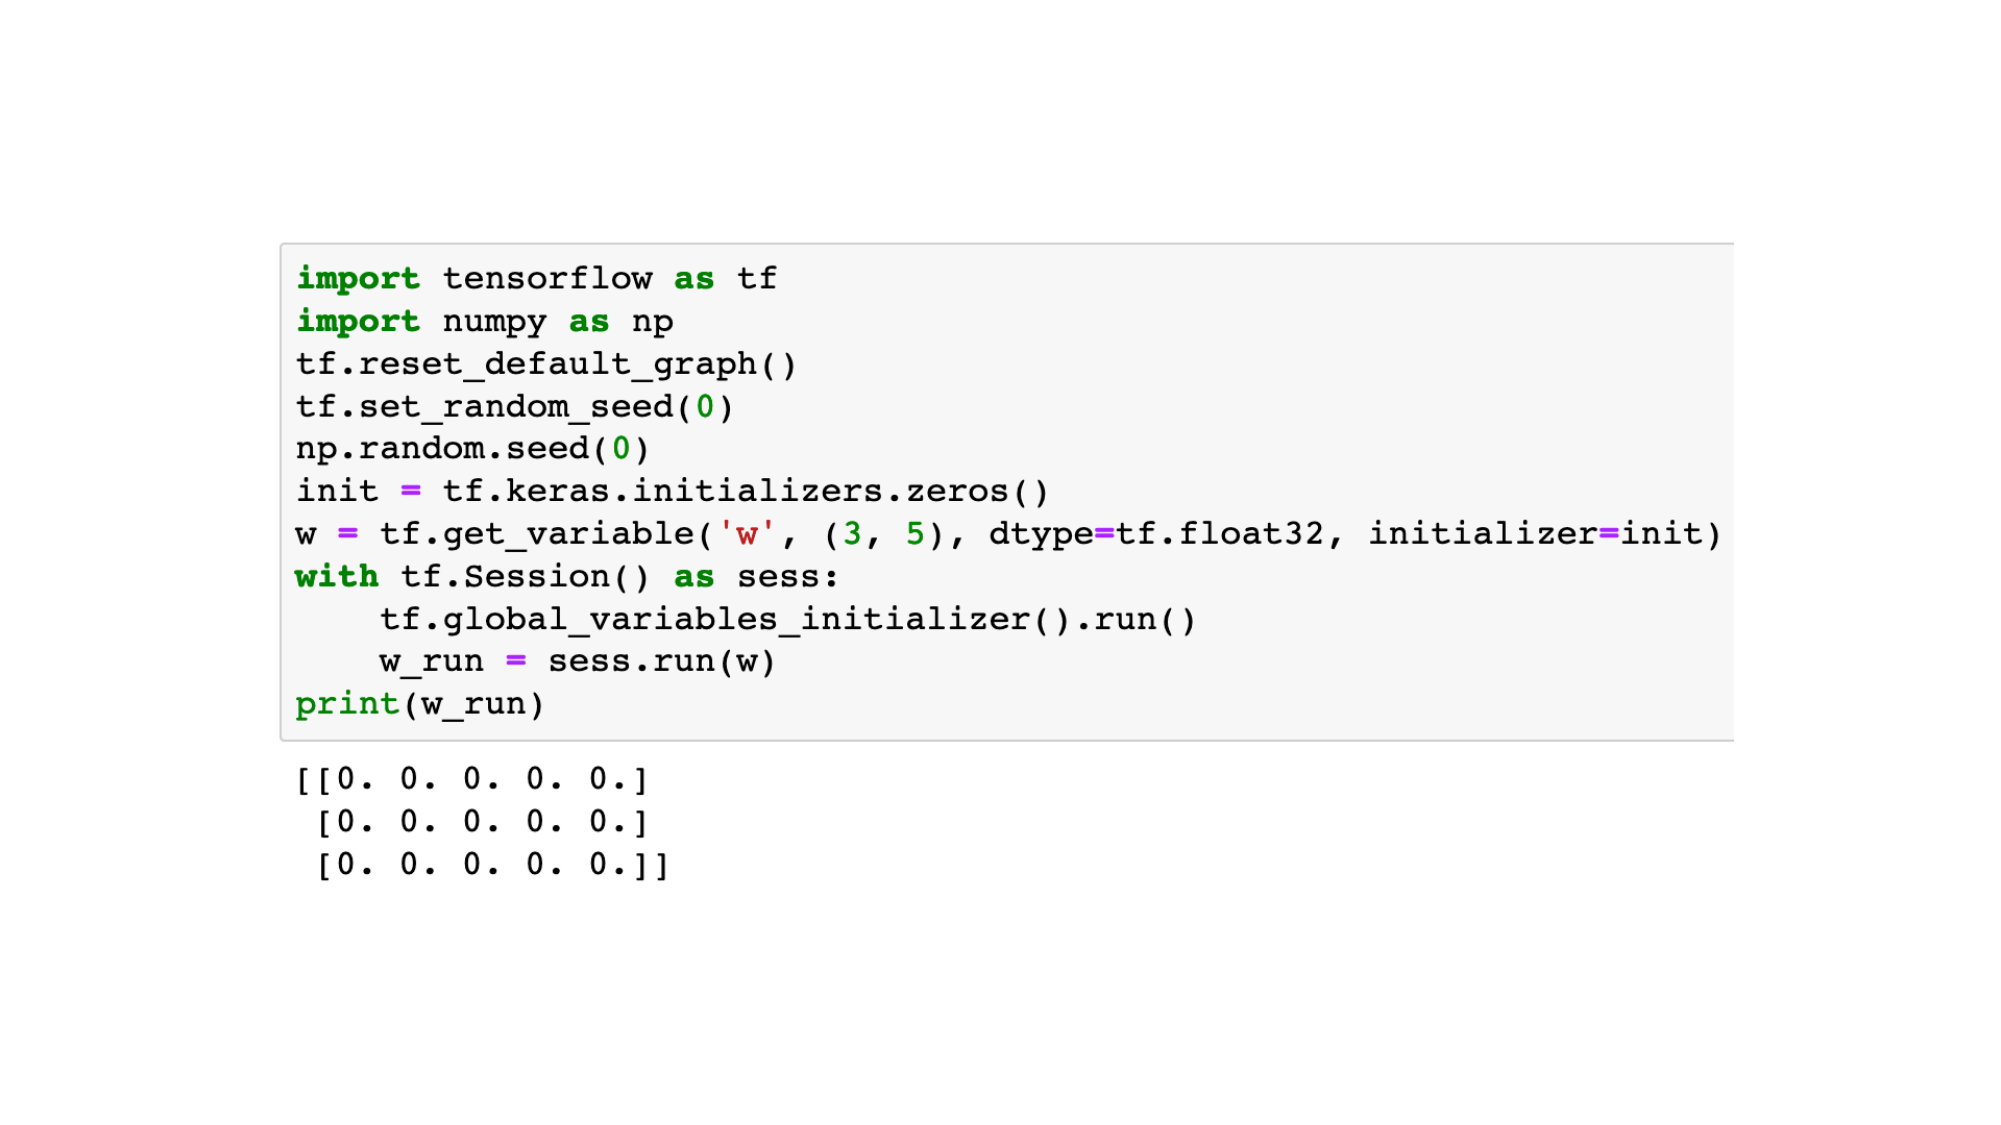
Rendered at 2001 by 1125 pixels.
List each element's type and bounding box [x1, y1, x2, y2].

picture [266, 228, 1734, 897]
